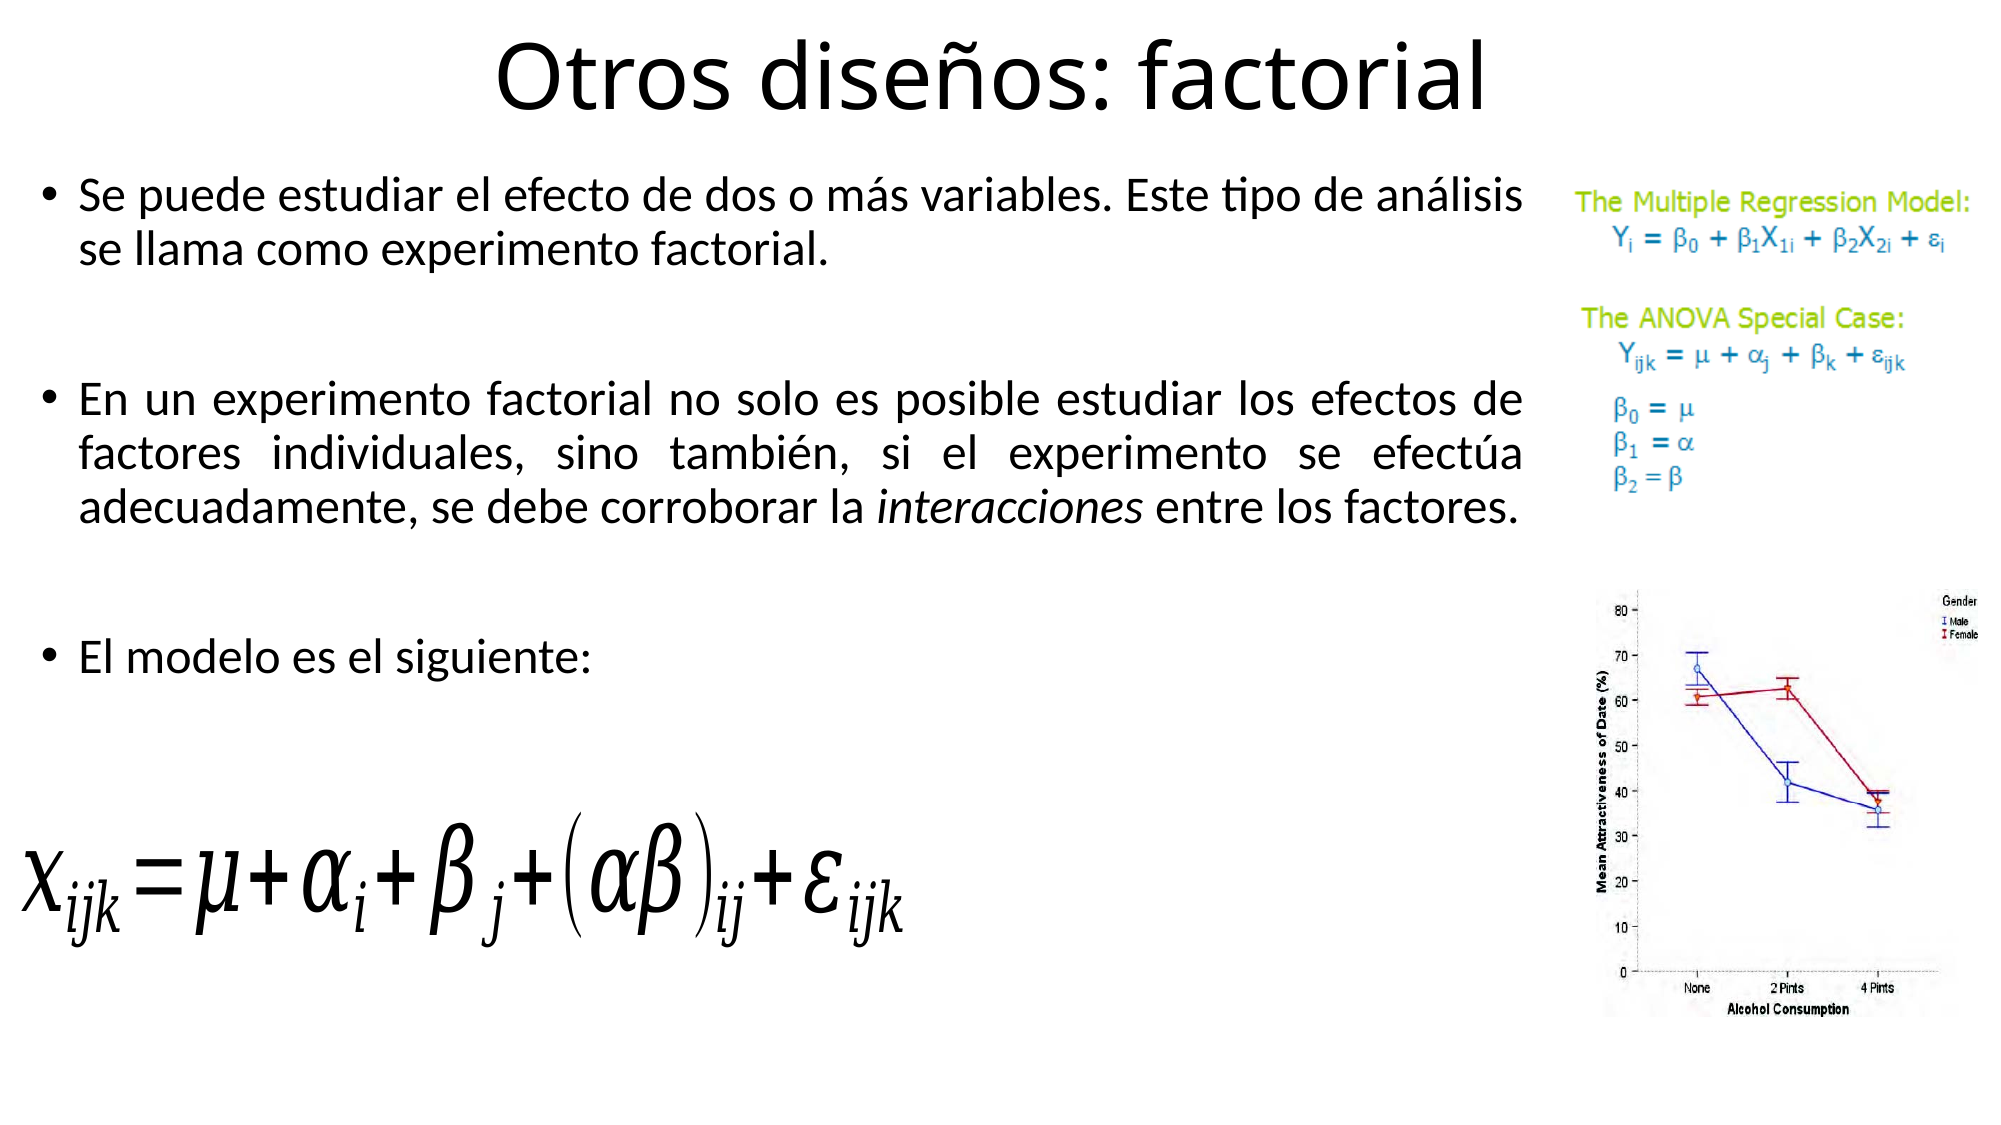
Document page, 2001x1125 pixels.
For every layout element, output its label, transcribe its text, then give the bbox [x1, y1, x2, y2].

list Se puede estudiar el efecto de dos o más variables. Este tipo de análisis se llama como experimento factorial. En un experimento factorial no solo es posible estudiar los efectos de factores individuales, sino también, si el experimento se efectúa adecuadamente, se debe corroborar la interacciones entre los factores. El modelo es el siguiente: [25, 161, 1540, 1041]
picture [1596, 589, 1978, 1017]
picture [1569, 176, 1978, 504]
title Otros diseños: factorial [24, 11, 1960, 148]
